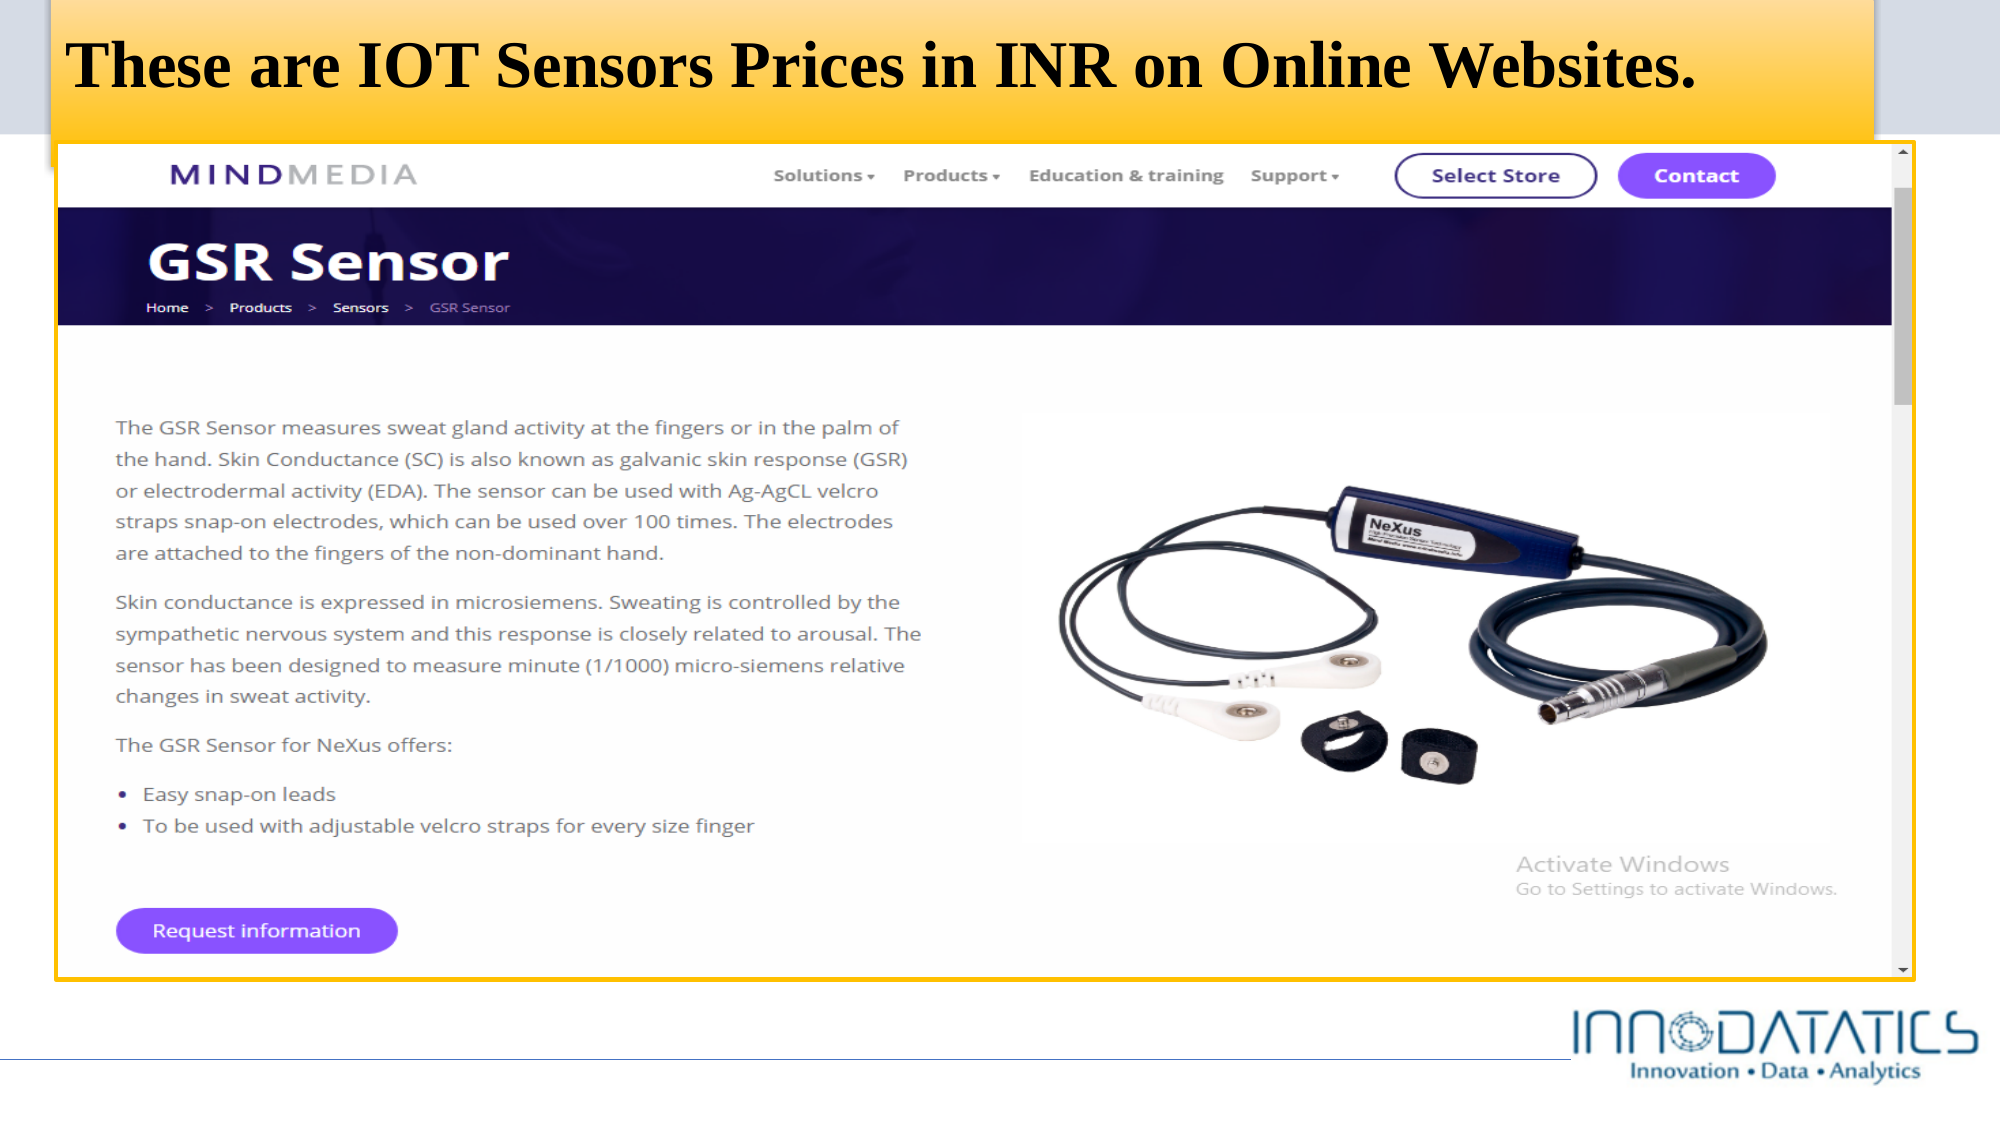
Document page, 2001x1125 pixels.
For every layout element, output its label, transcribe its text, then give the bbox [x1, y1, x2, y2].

picture [1571, 979, 1998, 1112]
title These are IOT Sensors Prices in INR on Online Websites. [50, 0, 1874, 167]
text_box [54, 140, 1916, 982]
